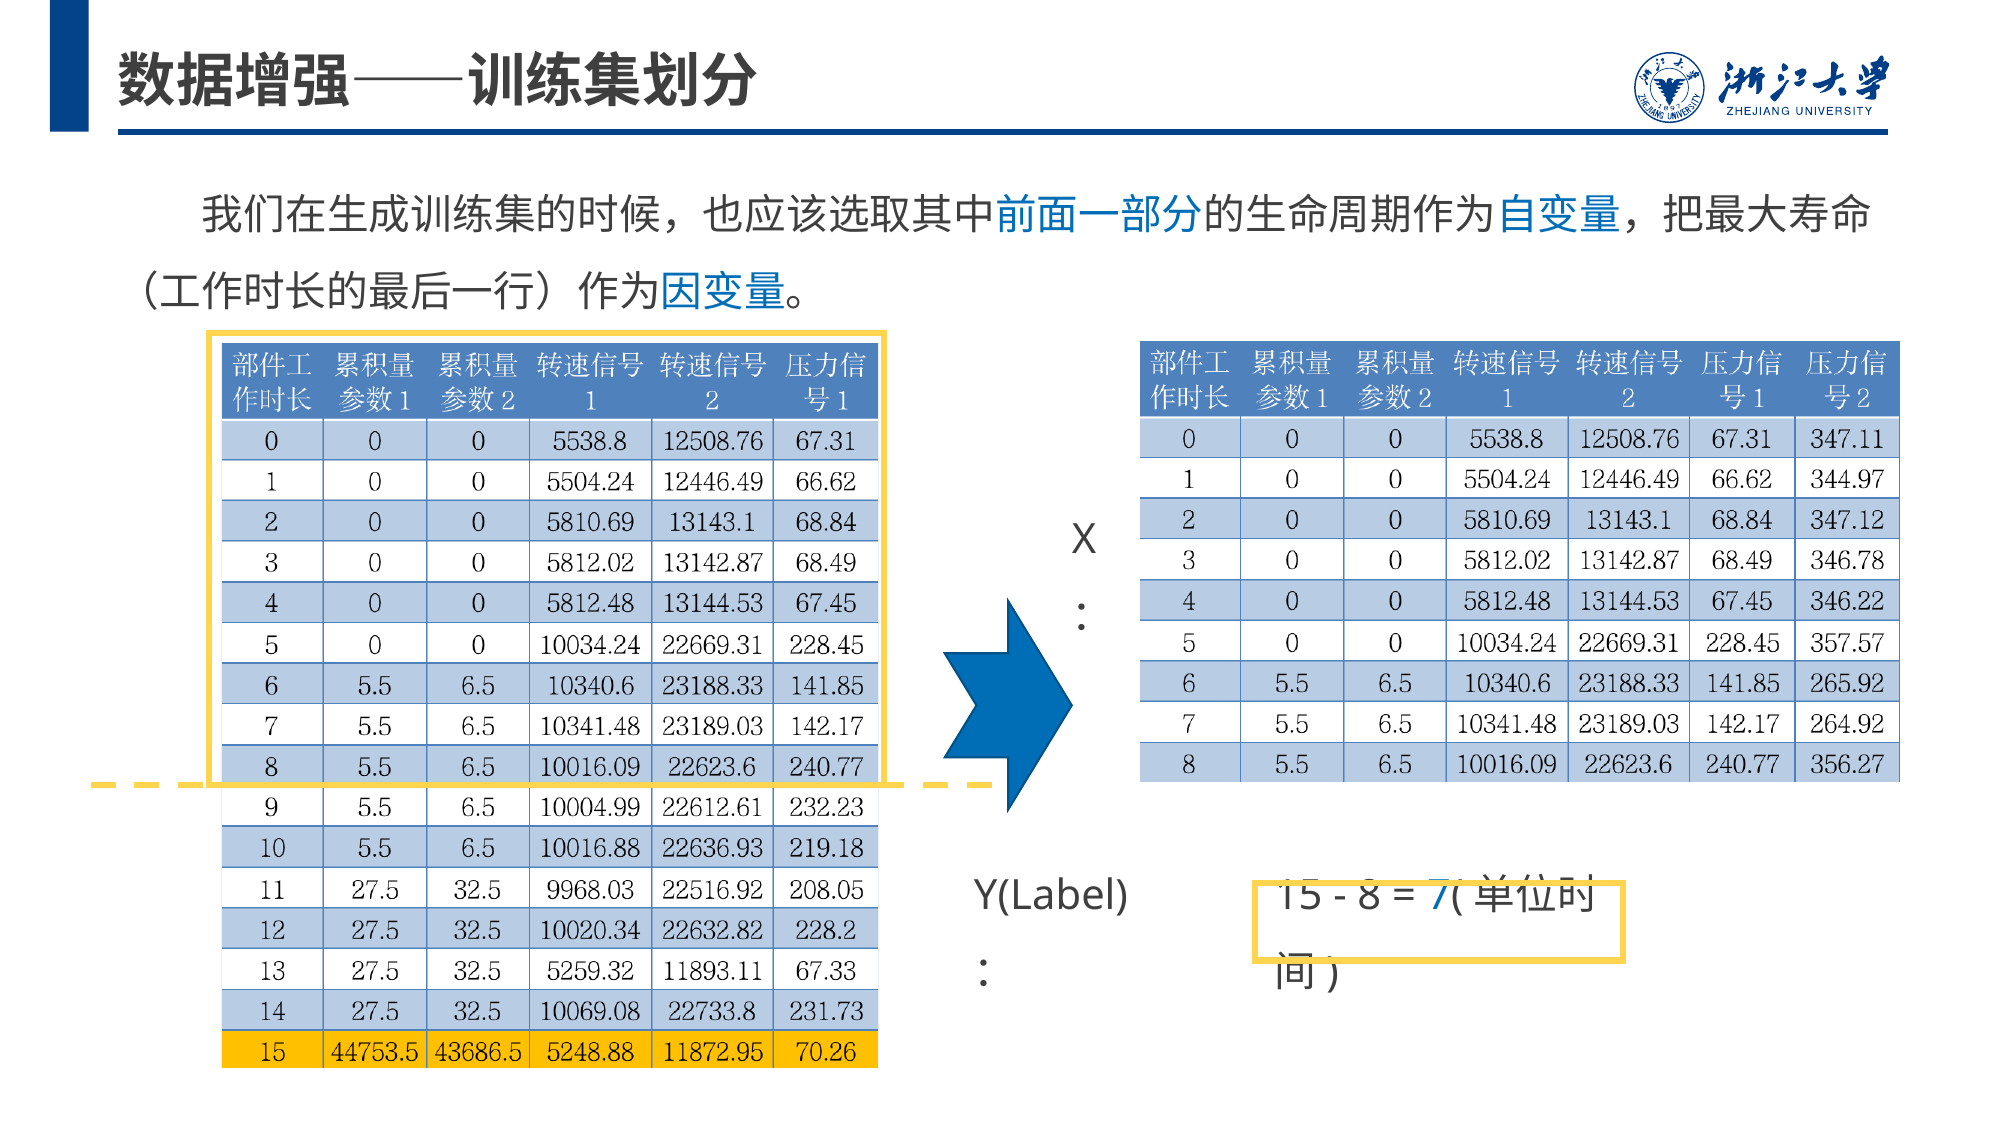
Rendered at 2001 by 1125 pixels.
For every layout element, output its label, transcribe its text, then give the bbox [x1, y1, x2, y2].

title 数据增强——训练集划分 [117, 33, 1538, 132]
text_box [1254, 882, 1624, 962]
text_box 15 - 8 = 7(单位时间) [1274, 841, 1604, 882]
text_box 15 - 8 = 7(单位时间) [1274, 962, 1604, 995]
text_box 我们在生成训练集的时候，也应该选取其中前面一部分的生命周期作为自变量，把最大寿命（工作时长的最后一行）作为因变量。 [117, 161, 1900, 314]
picture [1140, 341, 1900, 782]
text_box Y(Label)： [974, 841, 1129, 995]
picture [221, 785, 879, 1068]
picture [221, 343, 879, 784]
text_box [208, 332, 885, 784]
text_box [942, 597, 1074, 814]
text_box X： [1071, 485, 1129, 638]
